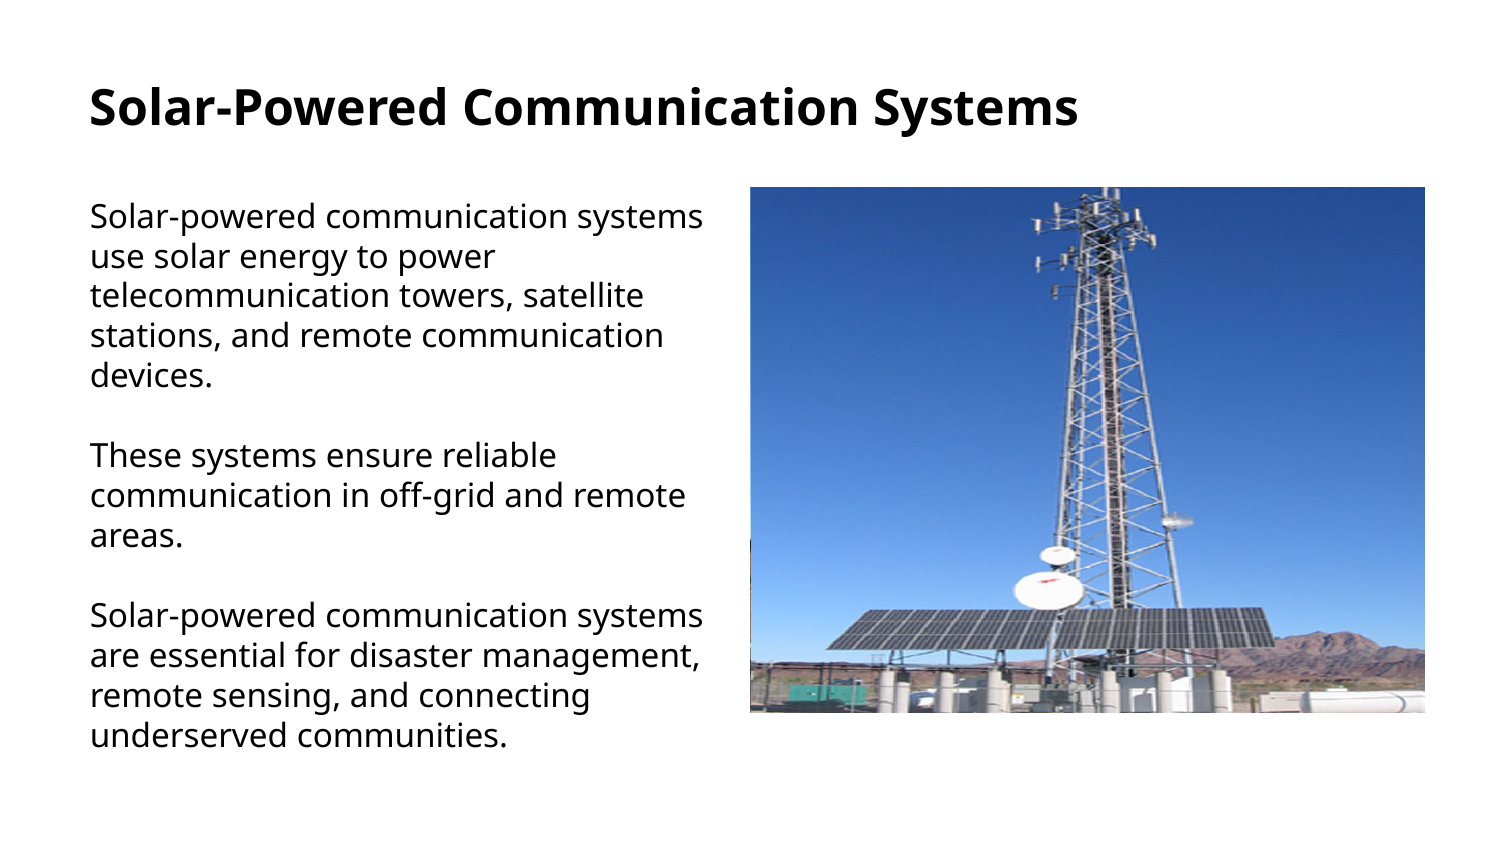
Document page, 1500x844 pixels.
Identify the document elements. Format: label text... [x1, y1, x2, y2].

text_box Solar-powered communication systems use solar energy to power telecommunication towers, satellite stations, and remote communication devices. These systems ensure reliable communication in off-grid and remote areas. Solar-powered communication systems are essential for disaster management, remote sensing, and connecting underserved communities. [74, 187, 749, 713]
picture [749, 187, 1425, 713]
text_box Solar-Powered Communication Systems [74, 37, 1425, 173]
